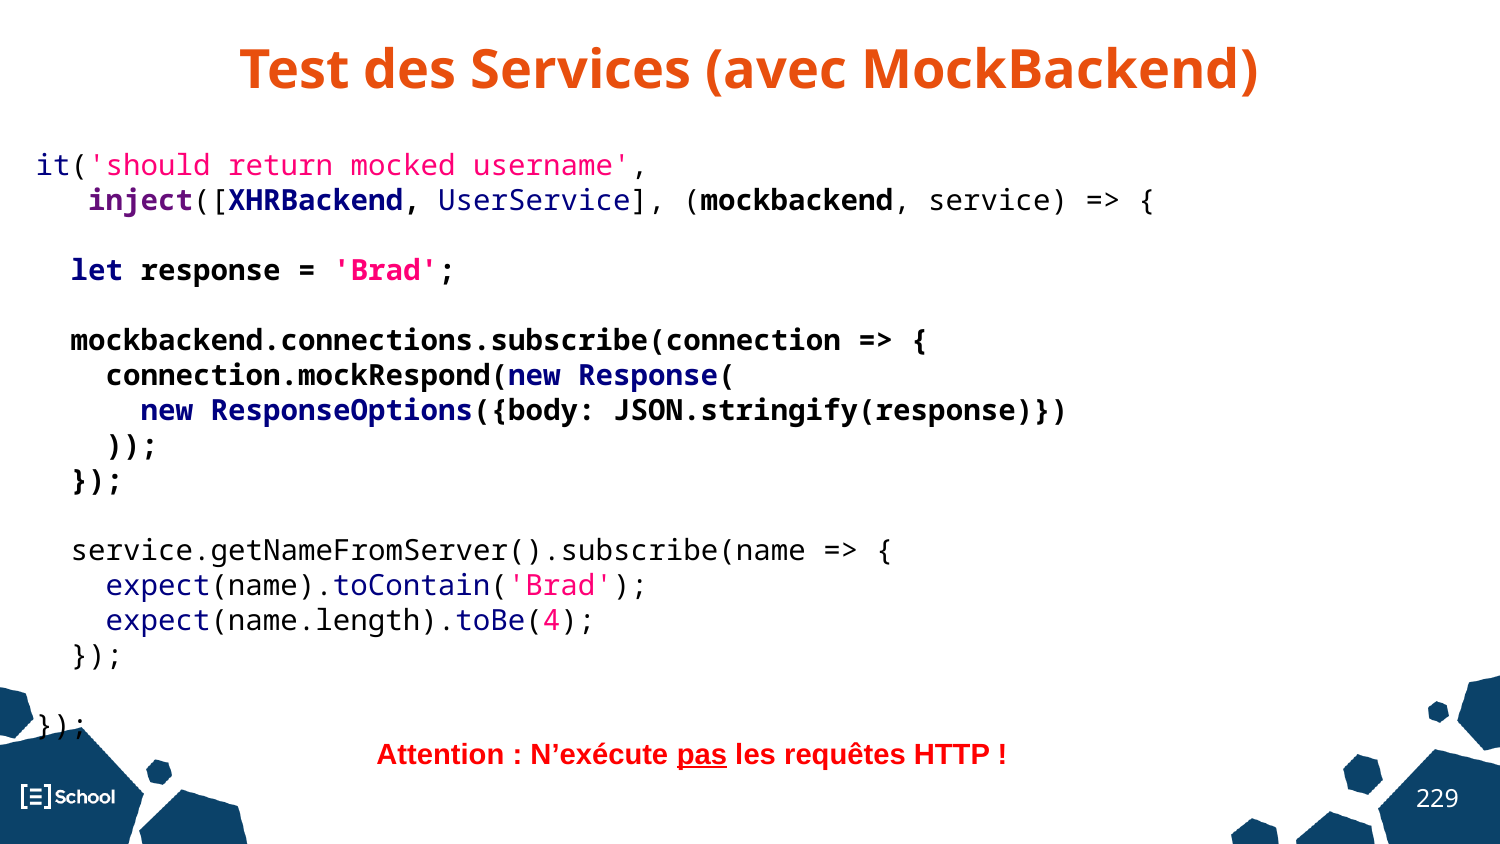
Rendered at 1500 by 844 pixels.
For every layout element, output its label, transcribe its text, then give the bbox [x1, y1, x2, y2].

text_box Attention : N’exécute pas les requêtes HTTP ! [361, 720, 1088, 785]
text_box Test des Services (avec MockBackend) [25, 11, 1475, 123]
picture [0, 0, 1500, 844]
text_box it('should return mocked username', inject([XHRBackend, UserService], (mockbackend, service) => { let response = 'Brad'; mockbackend.connections.subscribe(connection => { connection.mockRespond(new Response( new ResponseOptions({body: JSON.stringify(response)}) )); }); service.getNameFromServer().subscribe(name => { expect(name).toContain('Brad'); expect(name.length).toBe(4); }); }); [20, 131, 1480, 756]
slide_number ‹#› [1383, 767, 1474, 832]
